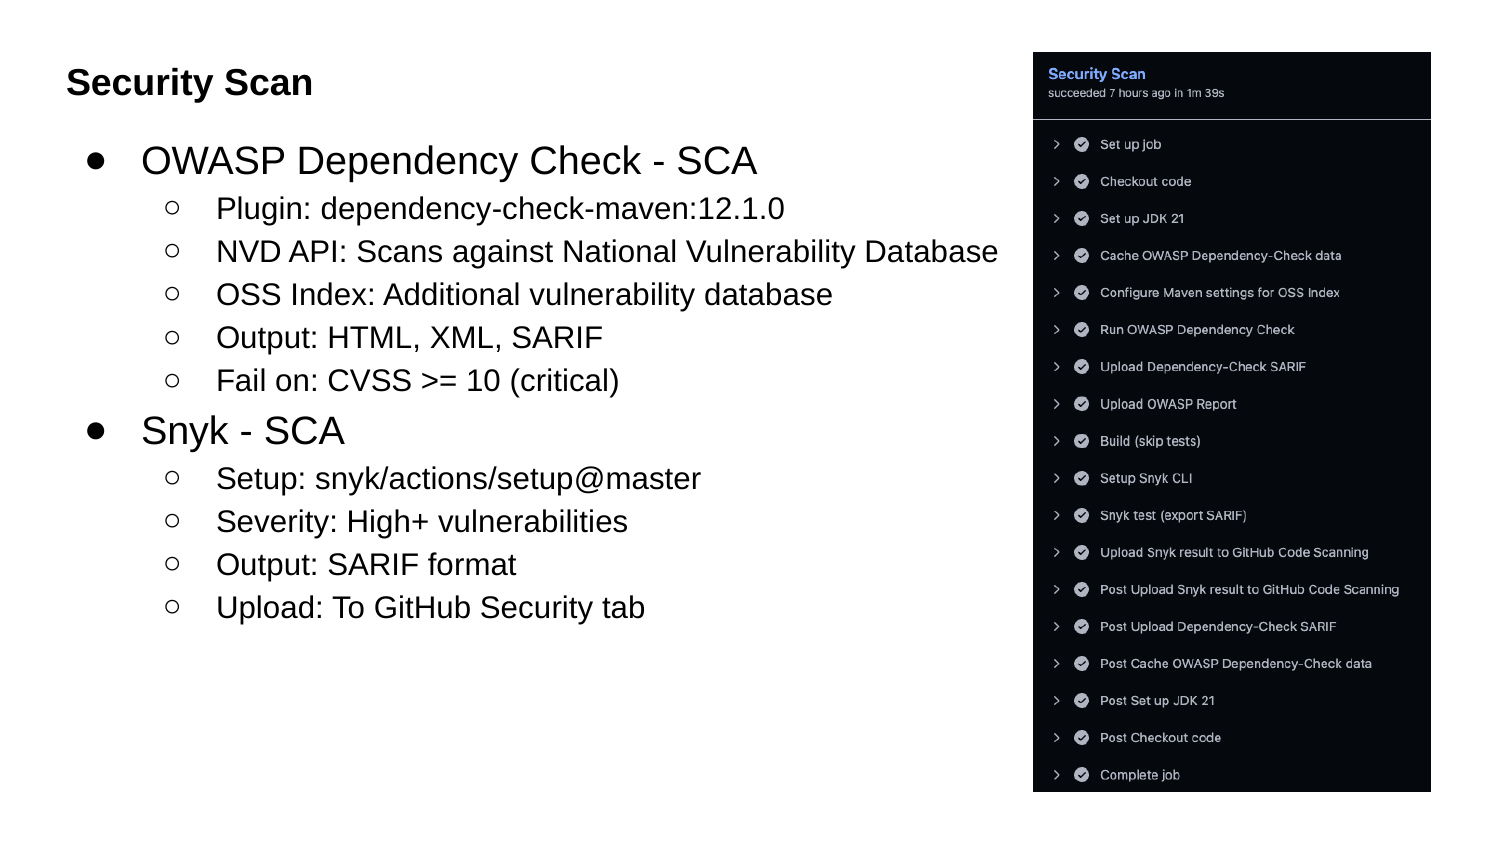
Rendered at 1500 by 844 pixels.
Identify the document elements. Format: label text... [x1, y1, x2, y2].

picture [1033, 51, 1431, 792]
list Security Scan OWASP Dependency Check - SCA Plugin: dependency-check-maven:12.1.0 NVD API: Scans against National Vulnerability Database OSS Index: Additional vulnerability database Output: HTML, XML, SARIF Fail on: CVSS >= 10 (critical) Snyk - SCA Setup: snyk/actions/setup@master Severity: High+ vulnerabilities Output: SARIF format Upload: To GitHub Security tab [51, 36, 1449, 750]
